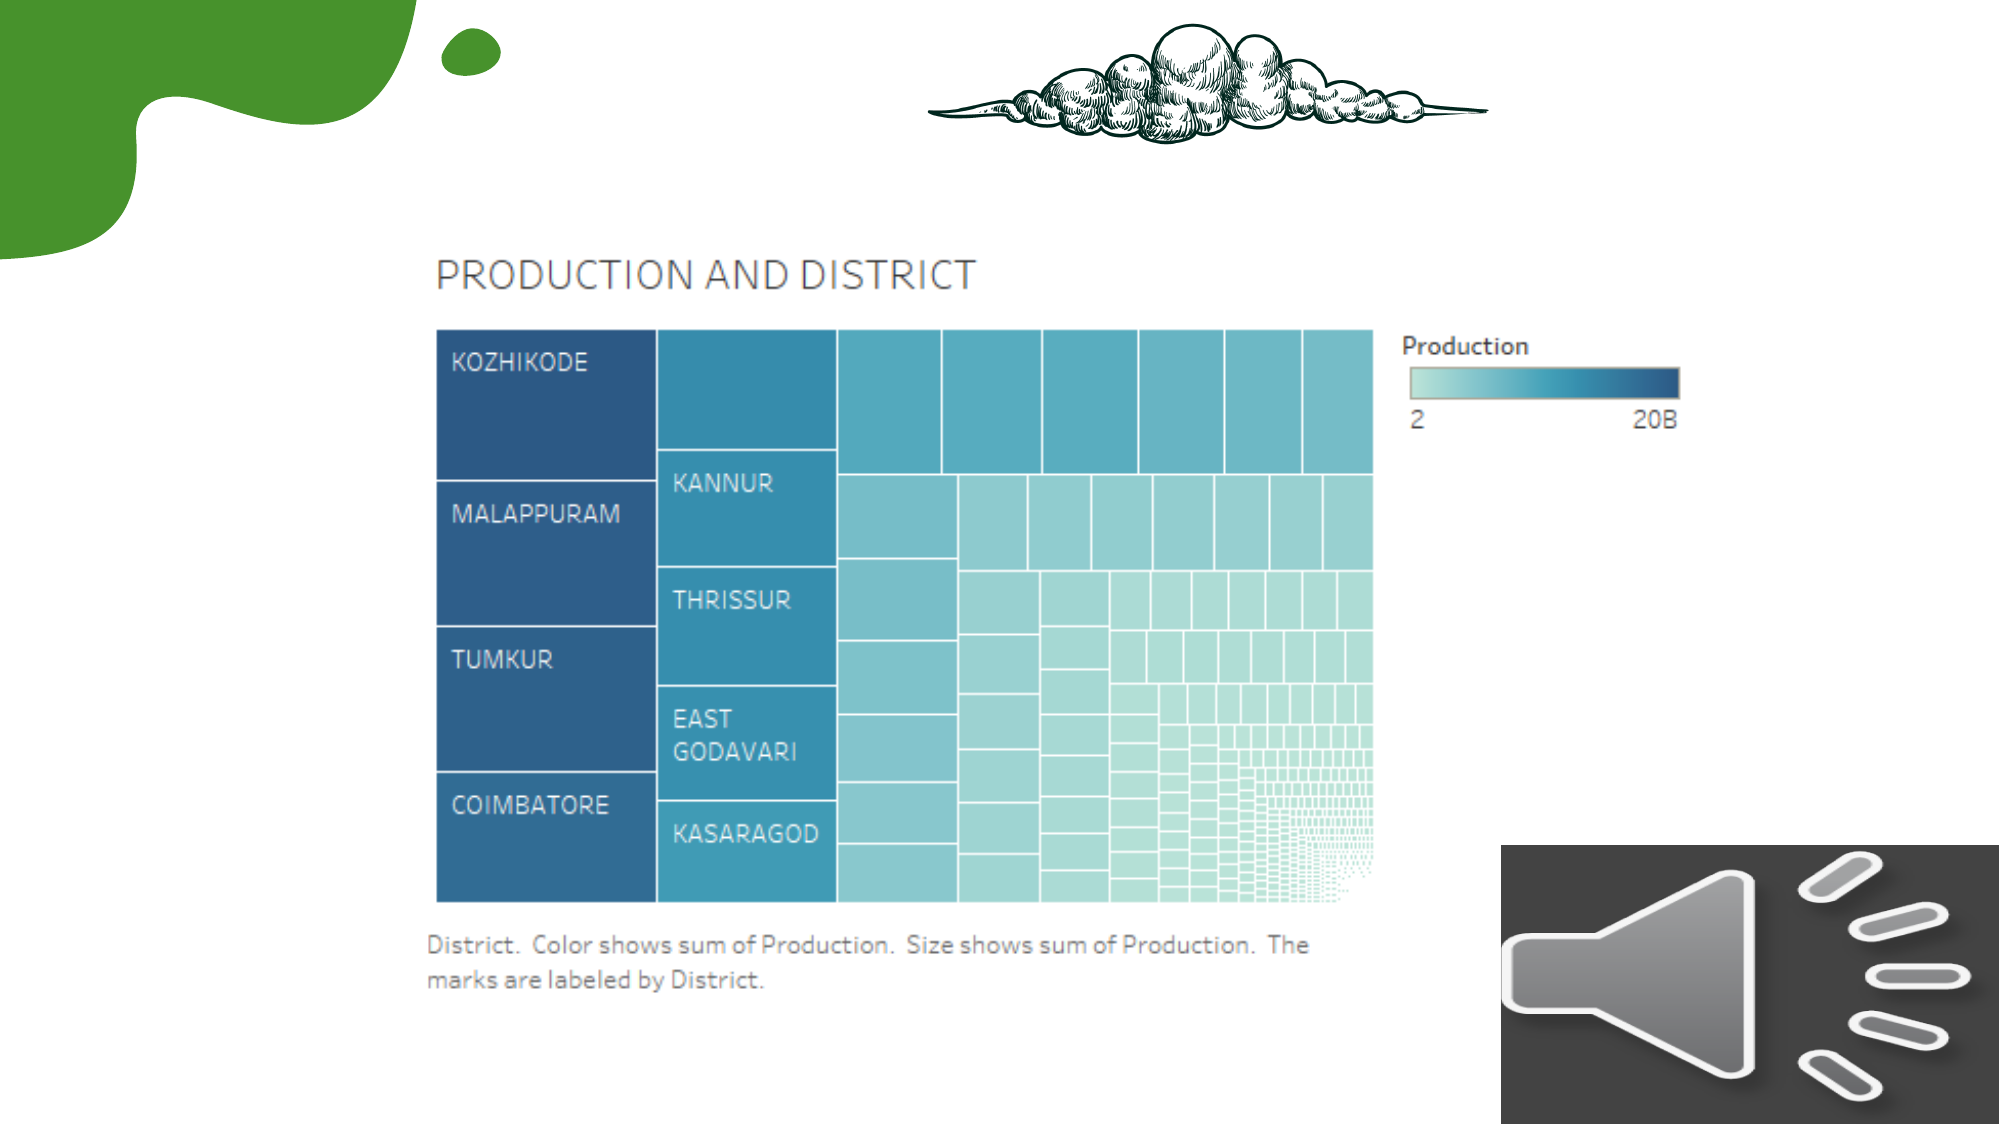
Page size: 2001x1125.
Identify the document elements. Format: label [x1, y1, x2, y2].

picture [427, 232, 2000, 1125]
picture [924, 14, 1492, 152]
